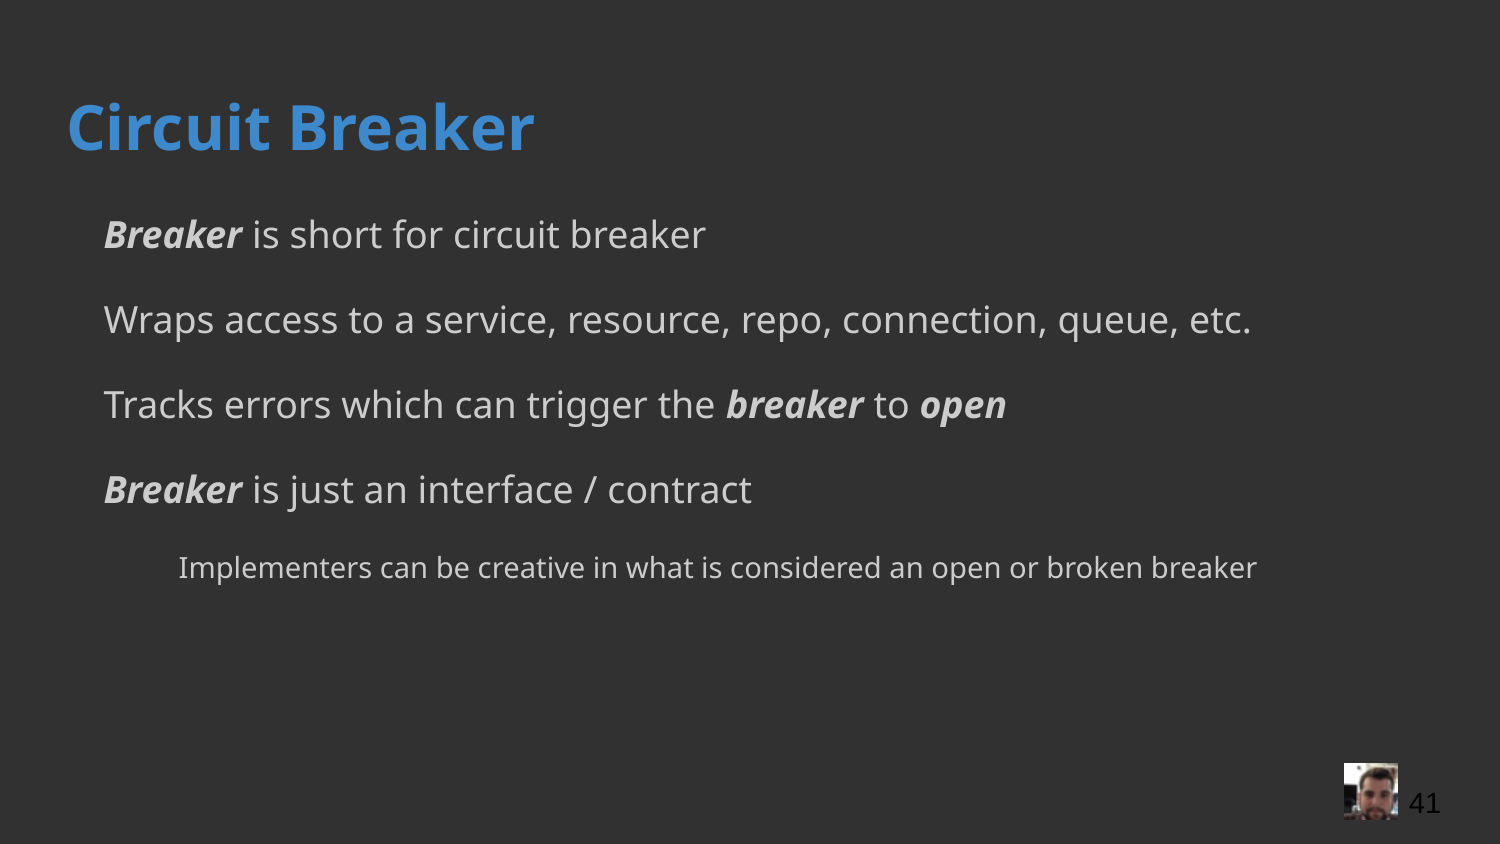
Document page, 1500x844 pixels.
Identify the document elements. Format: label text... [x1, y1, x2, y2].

picture [1344, 763, 1399, 820]
slide_number ‹#› [1394, 769, 1484, 834]
list Breaker is short for circuit breaker Wraps access to a service, resource, repo, connection, queue, etc. Tracks errors which can trigger the breaker to open Breaker is just an interface / contract Implementers can be creative in what is considered an open or broken breaker [51, 189, 1449, 750]
title Circuit Breaker [51, 72, 1449, 176]
